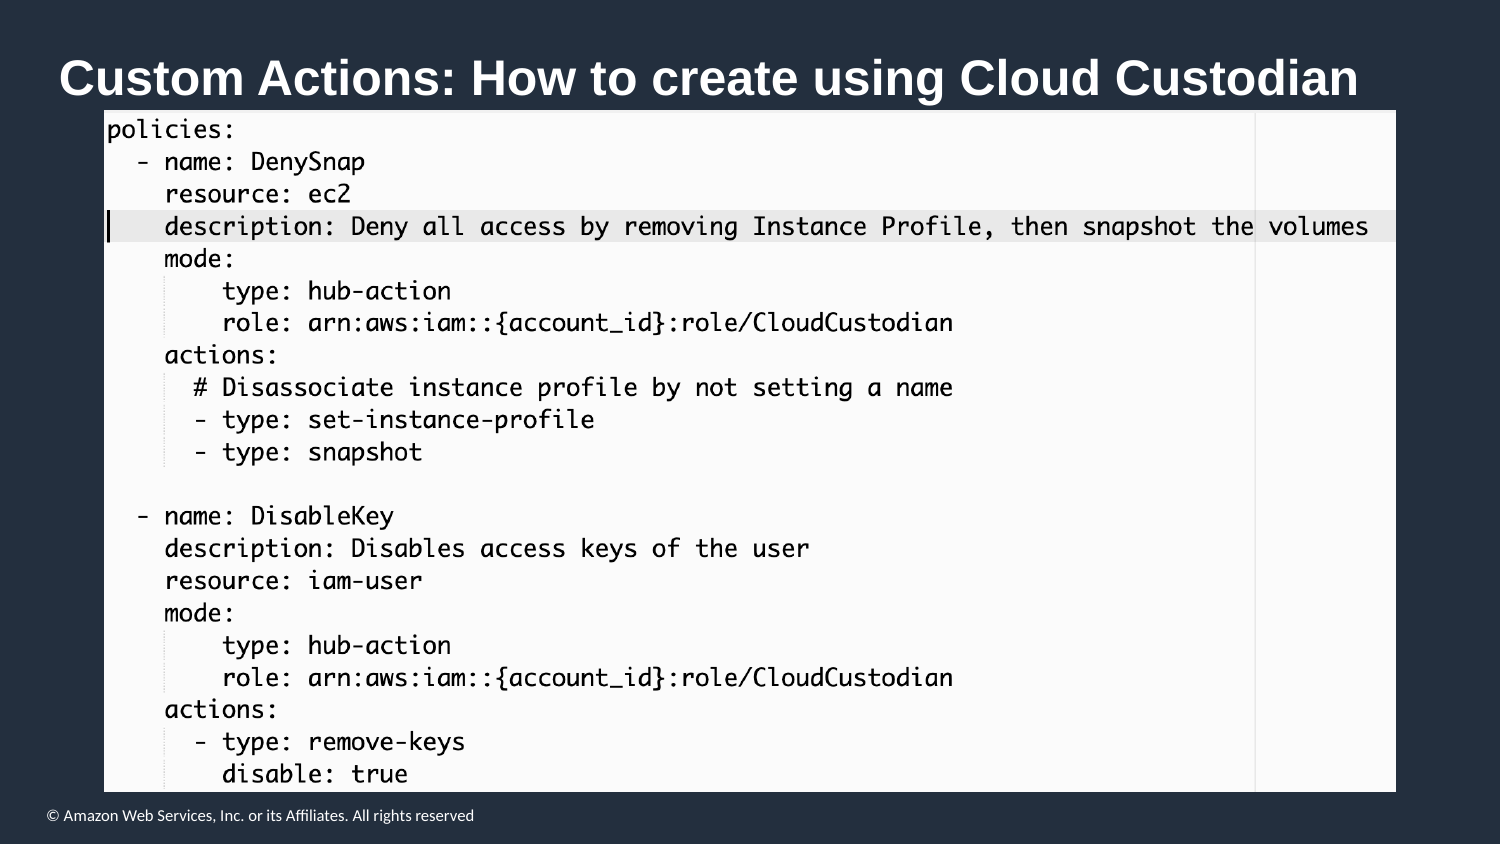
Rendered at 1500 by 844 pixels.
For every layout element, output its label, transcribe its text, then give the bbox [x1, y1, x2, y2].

title Custom Actions: How to create using Cloud Custodian [43, 18, 1457, 132]
picture [104, 110, 1396, 792]
